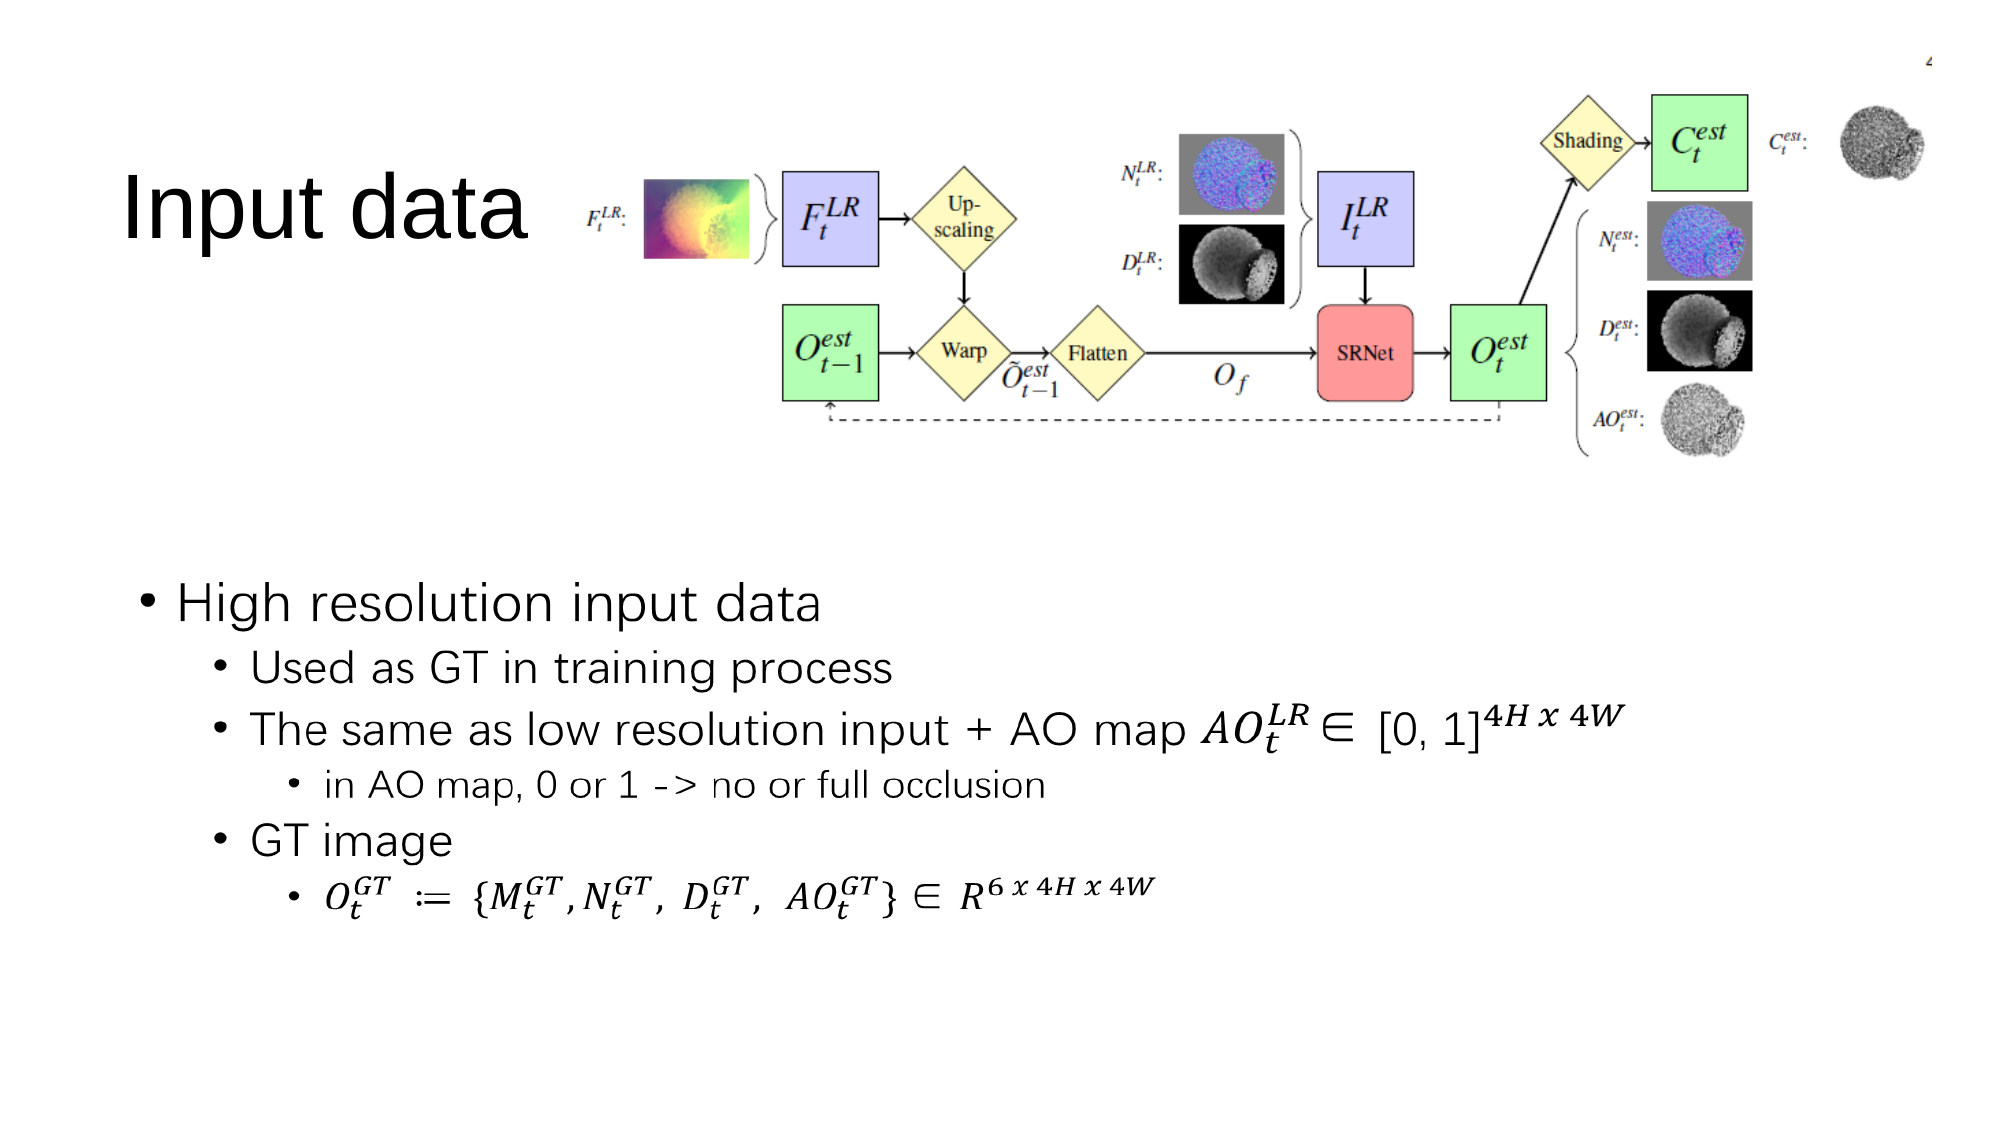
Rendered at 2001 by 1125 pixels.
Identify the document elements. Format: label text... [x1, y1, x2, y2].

picture [565, 45, 1932, 474]
title Input data [105, 99, 560, 318]
list [105, 550, 1831, 1009]
